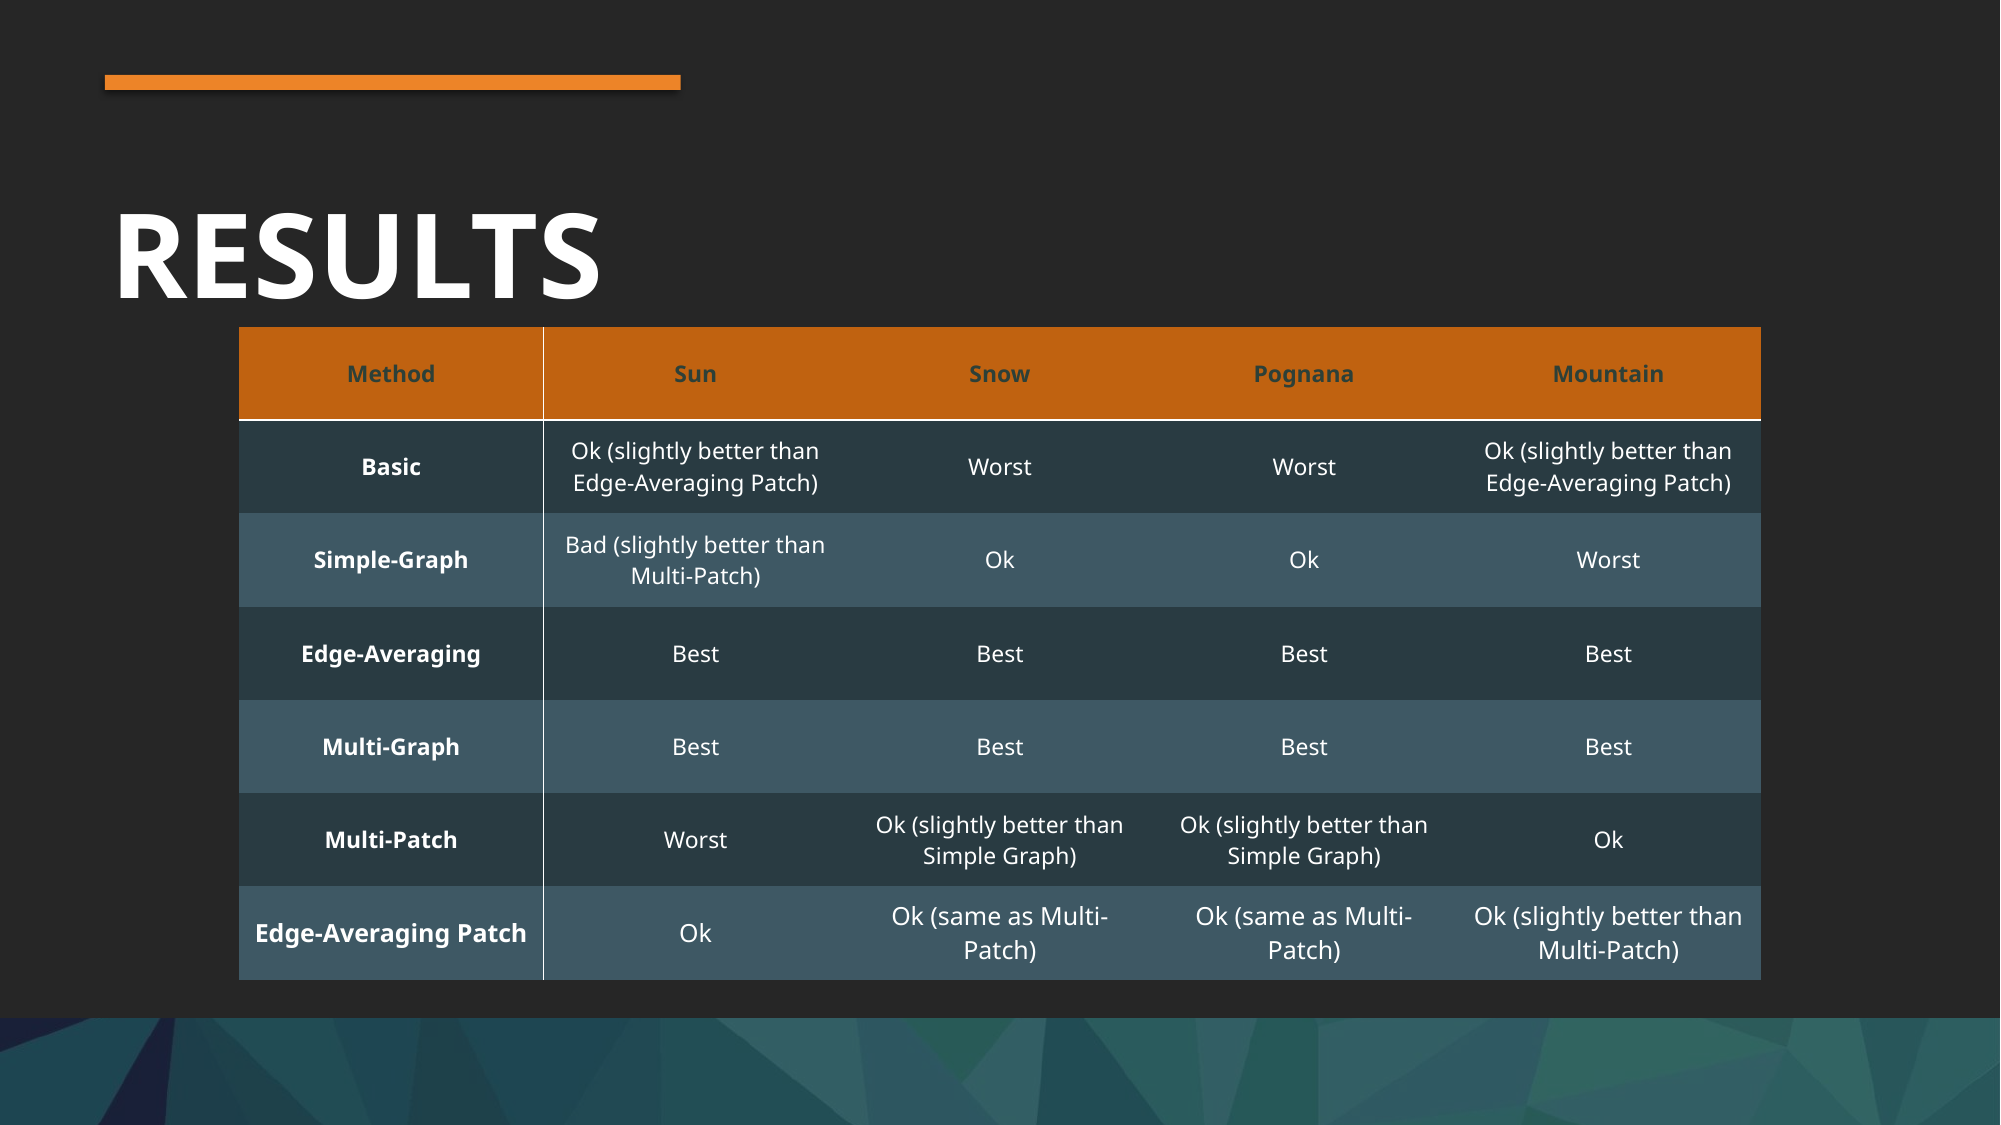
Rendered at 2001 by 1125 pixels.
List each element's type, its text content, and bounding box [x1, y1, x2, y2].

table_cell Best [544, 700, 848, 793]
table_cell Best [848, 607, 1152, 700]
table_cell Worst [544, 793, 848, 886]
table_cell Ok (slightly better than Edge-Averaging Patch) [544, 421, 848, 513]
text_box [0, 0, 2000, 1017]
table_cell Best [1456, 700, 1761, 793]
table_cell Ok (slightly better than Simple Graph) [1152, 793, 1456, 886]
table_cell Edge-Averaging [239, 607, 543, 700]
text_box RESULTS [95, 189, 1735, 332]
table_cell Bad (slightly better than Multi-Patch) [544, 513, 848, 607]
table_cell Ok (slightly better than Simple Graph) [848, 793, 1152, 886]
table_cell Worst [1152, 421, 1456, 513]
table_cell Best [848, 700, 1152, 793]
table_cell Edge-Averaging Patch [239, 886, 543, 980]
text_box [104, 74, 682, 91]
table_cell Ok [848, 513, 1152, 607]
table_cell Best [544, 607, 848, 700]
table_cell Ok (same as Multi-Patch) [1152, 886, 1456, 980]
table_cell Simple-Graph [239, 513, 543, 607]
table_cell Worst [848, 421, 1152, 513]
table_cell Ok (slightly better than Edge-Averaging Patch) [1456, 421, 1761, 513]
table_cell Ok (slightly better than Multi-Patch) [1456, 886, 1761, 980]
table_cell Multi-Patch [239, 793, 543, 886]
table_header Method [239, 327, 543, 419]
table_cell Ok [544, 886, 848, 980]
table_cell Best [1456, 607, 1761, 700]
table_cell Ok [1152, 513, 1456, 607]
table_cell Best [1152, 700, 1456, 793]
table_cell Worst [1456, 513, 1761, 607]
table_cell Basic [239, 421, 543, 513]
table_cell Ok (same as Multi-Patch) [848, 886, 1152, 980]
table_cell Best [1152, 607, 1456, 700]
table_cell Ok [1456, 793, 1761, 886]
table_header Pognana [1152, 327, 1456, 419]
table_header Snow [848, 327, 1152, 419]
picture [0, 1017, 2000, 1125]
table_header Sun [544, 327, 848, 419]
table_header Mountain [1456, 327, 1761, 419]
table_cell Multi-Graph [239, 700, 543, 793]
